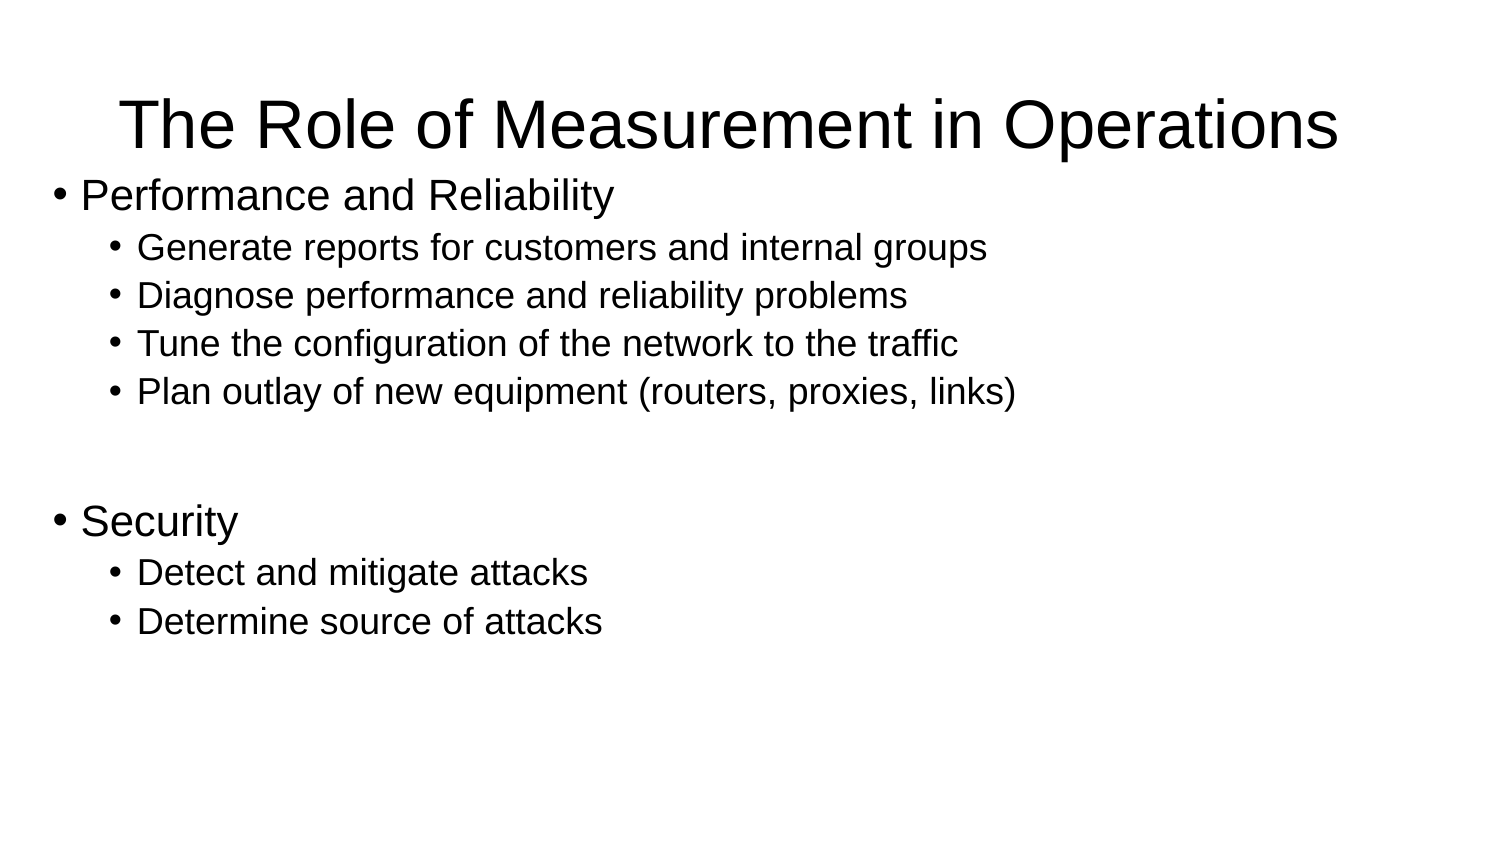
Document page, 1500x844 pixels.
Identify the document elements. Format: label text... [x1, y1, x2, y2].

list Performance and Reliability Generate reports for customers and internal groups Diagnose performance and reliability problems Tune the configuration of the network to the traffic Plan outlay of new equipment (routers, proxies, links) Security Detect and mitigate attacks Determine source of attacks [37, 165, 1257, 722]
title The Role of Measurement in Operations [103, 44, 1397, 208]
